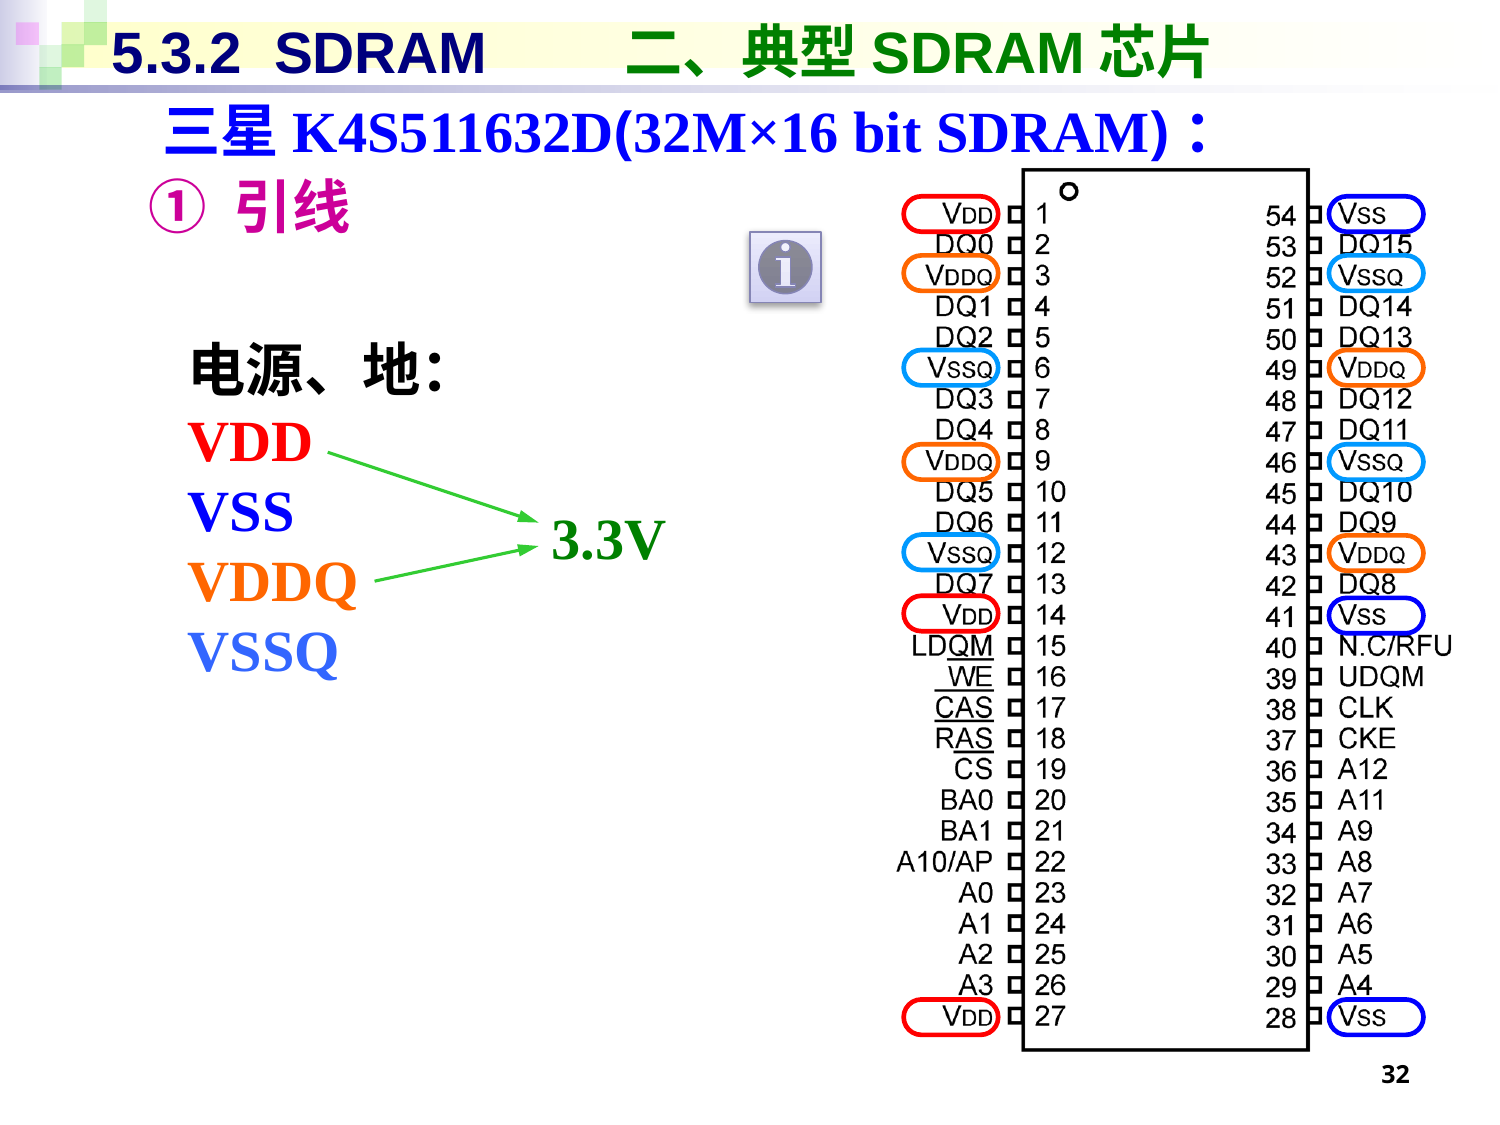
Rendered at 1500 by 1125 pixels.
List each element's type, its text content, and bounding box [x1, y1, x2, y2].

picture [891, 160, 1457, 1057]
text_box [749, 248, 822, 303]
title 5.3.2 SDRAM 二、典型SDRAM芯片 [96, 6, 1448, 94]
slide_number 32 [1074, 1066, 1426, 1101]
text_box 三星K4S511632D(32M×16 bit SDRAM)： ① 引线 [120, 86, 1257, 248]
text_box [374, 545, 539, 582]
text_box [327, 452, 539, 523]
text_box 3.3V [509, 493, 709, 579]
text_box 电源、地： VDD VSS VDDQ VSSQ [172, 326, 626, 784]
